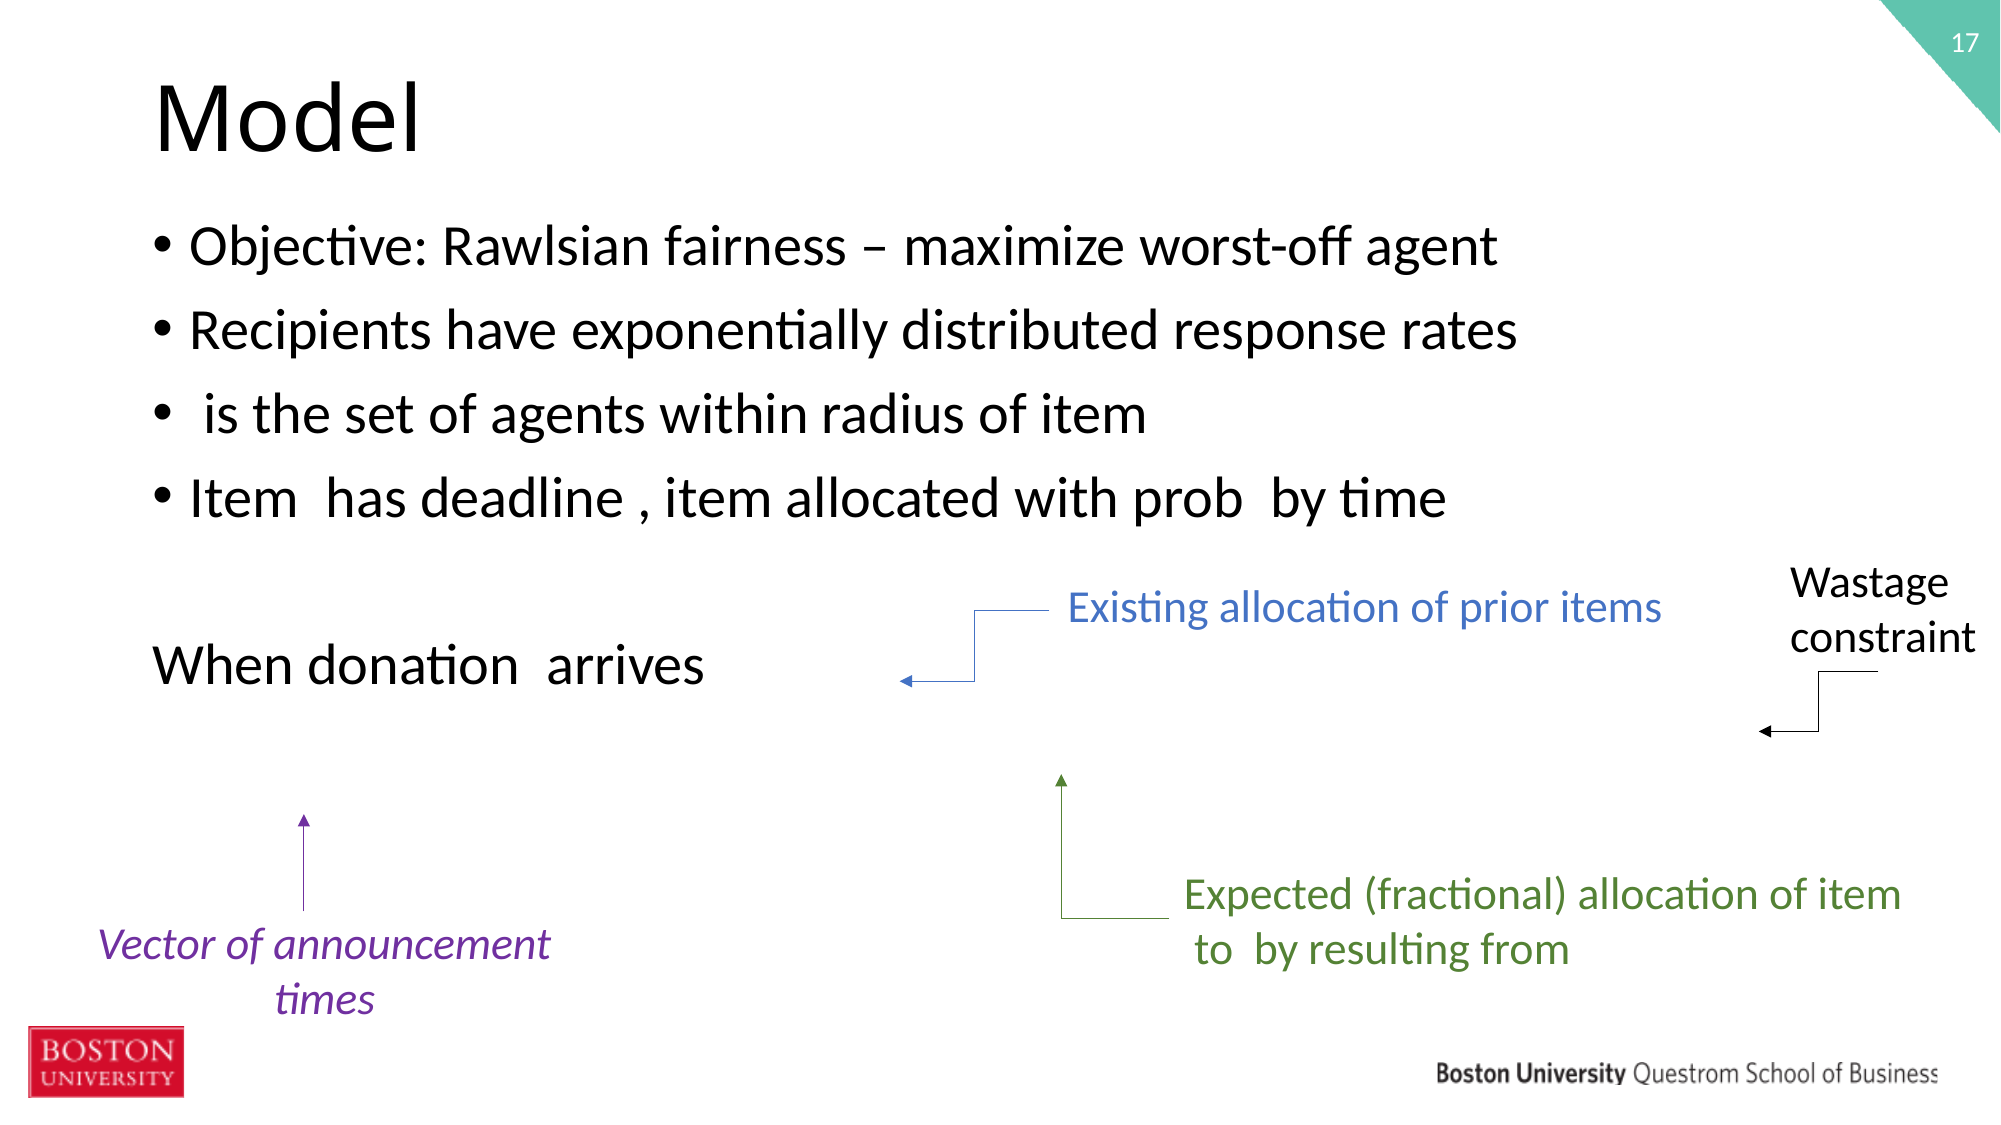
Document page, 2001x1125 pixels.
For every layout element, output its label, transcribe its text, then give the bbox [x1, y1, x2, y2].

picture [1821, 0, 2001, 159]
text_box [899, 610, 1050, 682]
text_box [1061, 774, 1170, 924]
title Model [137, 59, 1863, 185]
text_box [1758, 671, 1879, 732]
text_box Existing allocation of prior items [1052, 569, 1678, 640]
text_box Vector of announcement times [71, 906, 578, 1032]
text_box Wastage constraint [1775, 543, 2000, 669]
